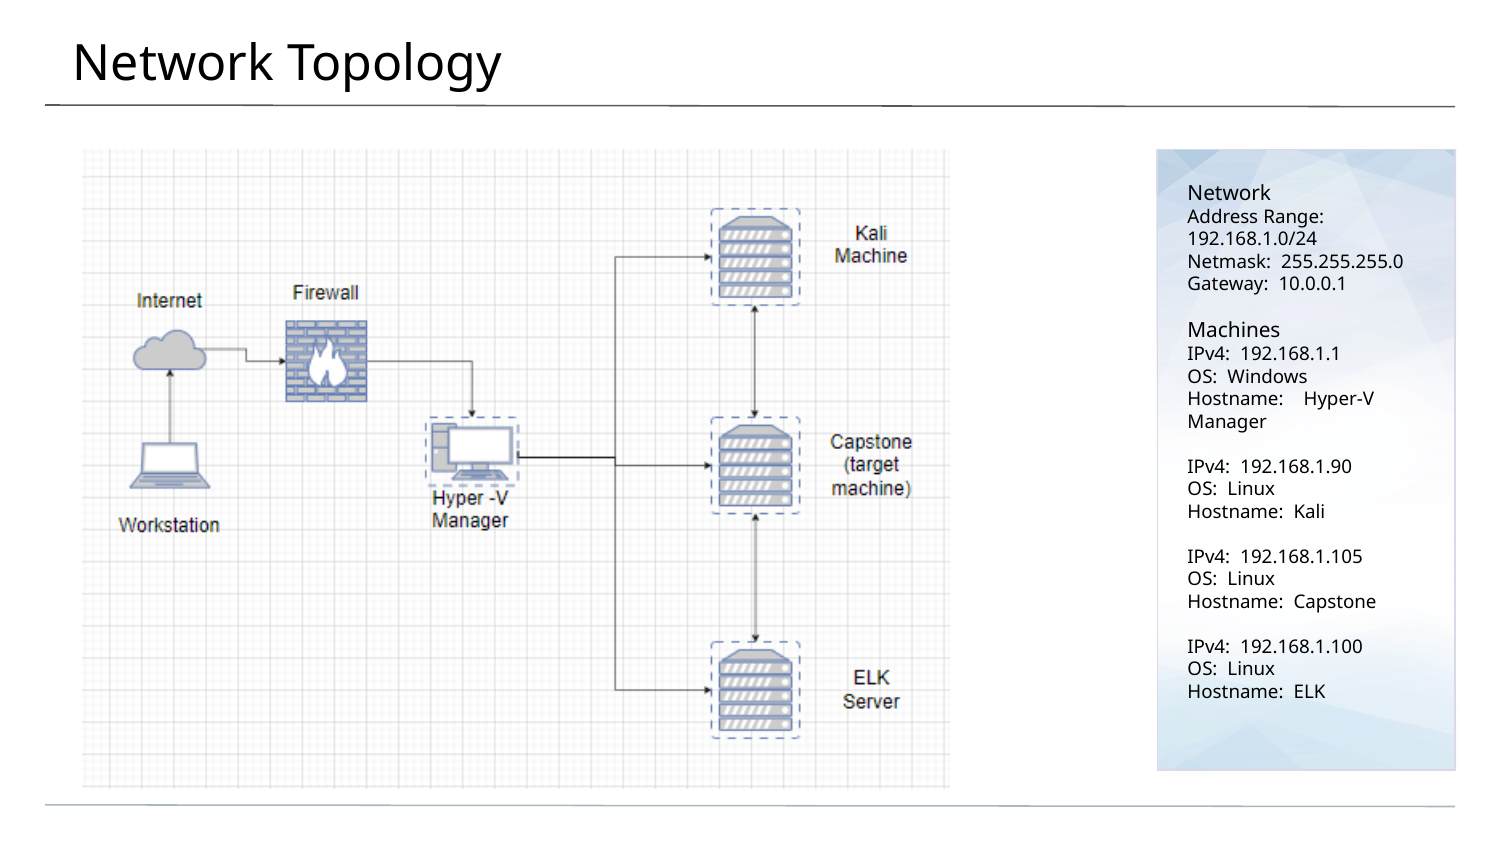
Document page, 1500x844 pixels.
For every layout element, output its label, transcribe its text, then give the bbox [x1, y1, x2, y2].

subtitle Network Address Range: 192.168.1.0/24 Netmask: 255.255.255.0 Gateway: 10.0.0.1 Machines IPv4: 192.168.1.1 OS: Windows Hostname: Hyper-V Manager IPv4: 192.168.1.90 OS: Linux Hostname: Kali IPv4: 192.168.1.105 OS: Linux Hostname: Capstone IPv4: 192.168.1.100 OS: Linux Hostname: ELK [1157, 149, 1456, 771]
title Network Topology [0, 0, 1097, 88]
picture [82, 149, 950, 789]
